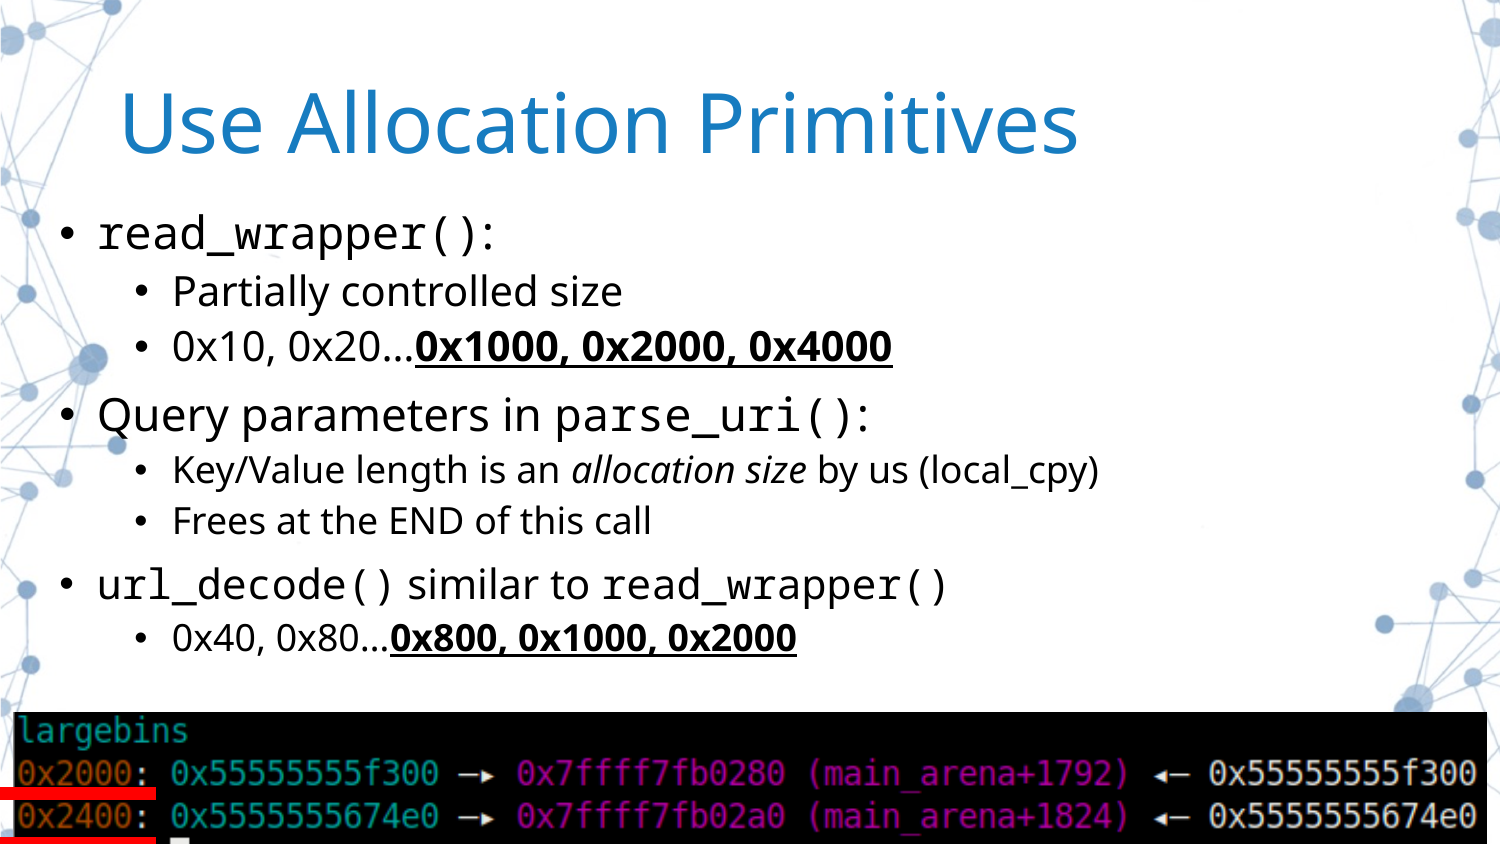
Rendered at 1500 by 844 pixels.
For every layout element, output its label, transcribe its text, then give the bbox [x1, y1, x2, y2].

list read_wrapper(): Partially controlled size 0x10, 0x20…0x1000, 0x2000, 0x4000 Query parameters in parse_uri(): Key/Value length is an allocation size by us (local_cpy) Frees at the END of this call url_decode() similar to read_wrapper() 0x40, 0x80…0x800, 0x1000, 0x2000 [44, 202, 1339, 712]
picture [1, 1, 1500, 844]
title Use Allocation Primitives [103, 44, 1397, 208]
